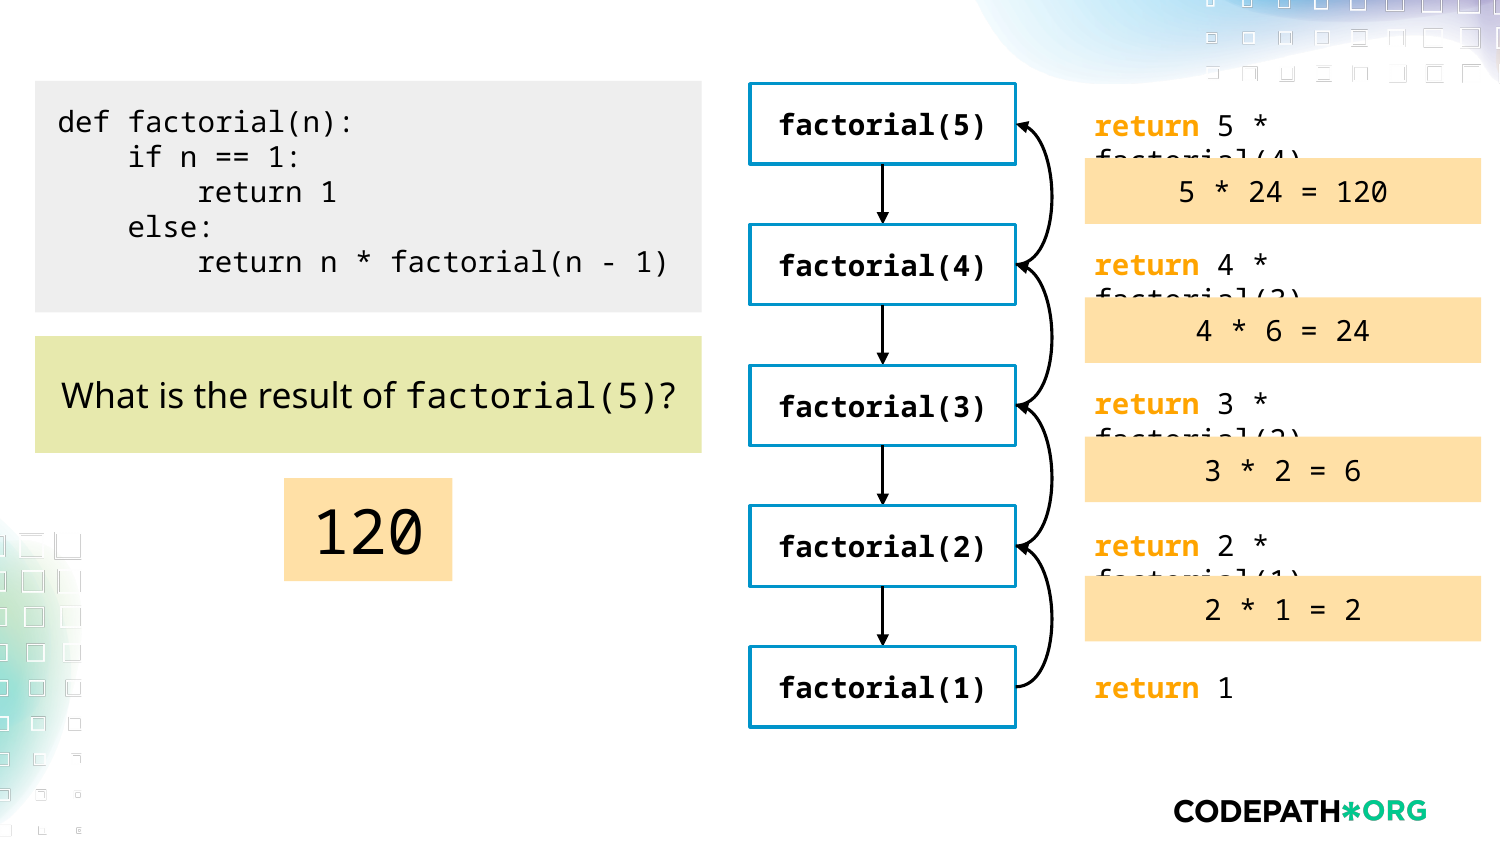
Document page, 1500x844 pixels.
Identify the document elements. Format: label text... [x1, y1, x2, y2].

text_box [1015, 405, 1482, 545]
text_box return 1 [1079, 694, 1467, 719]
text_box def factorial(n): if n == 1: return 1 else: return n * factorial(n - 1) [35, 80, 702, 313]
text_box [1015, 545, 1482, 688]
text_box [749, 585, 1016, 728]
picture [1173, 799, 1427, 823]
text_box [749, 445, 1010, 585]
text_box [1015, 123, 1482, 264]
text_box 120 [284, 478, 453, 582]
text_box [749, 304, 1010, 444]
text_box factorial(5) [749, 83, 1016, 163]
text_box return 5 * factorial(4) [1079, 92, 1482, 123]
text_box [1015, 264, 1482, 405]
picture [0, 451, 166, 844]
text_box What is the result of factorial(5)? [35, 336, 702, 453]
picture [950, 0, 1500, 96]
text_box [749, 163, 1010, 304]
